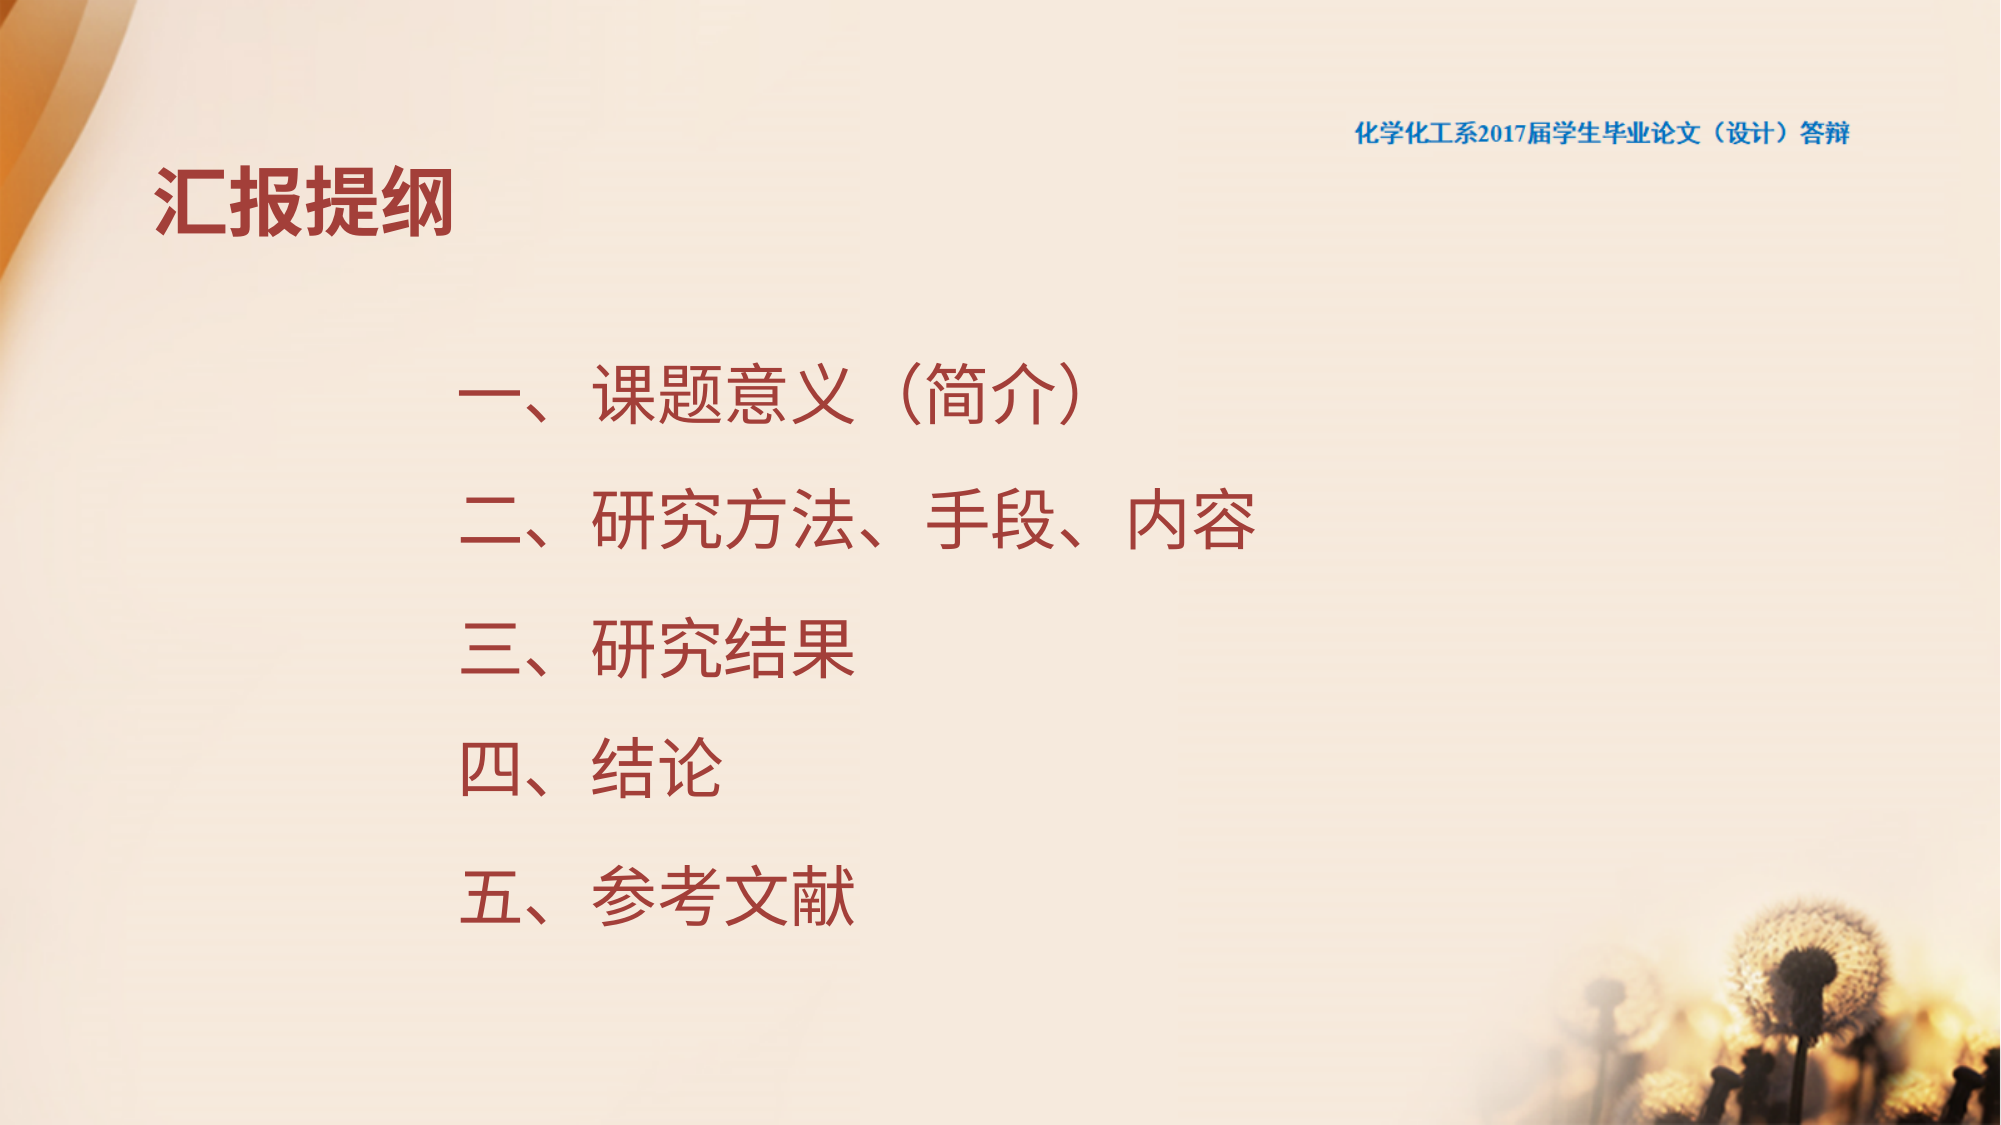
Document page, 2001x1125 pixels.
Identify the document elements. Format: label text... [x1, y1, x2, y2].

text_box 三、研究结果 [442, 599, 873, 695]
text_box 一、课题意义（简介） [442, 345, 1140, 441]
text_box 五、参考文献 [442, 847, 873, 942]
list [1346, 105, 1863, 157]
title 汇报提纲 [137, 156, 1863, 346]
picture [0, 0, 2001, 1125]
text_box 四、结论 [442, 719, 739, 815]
text_box 二、研究方法、手段、内容 [442, 470, 1396, 566]
